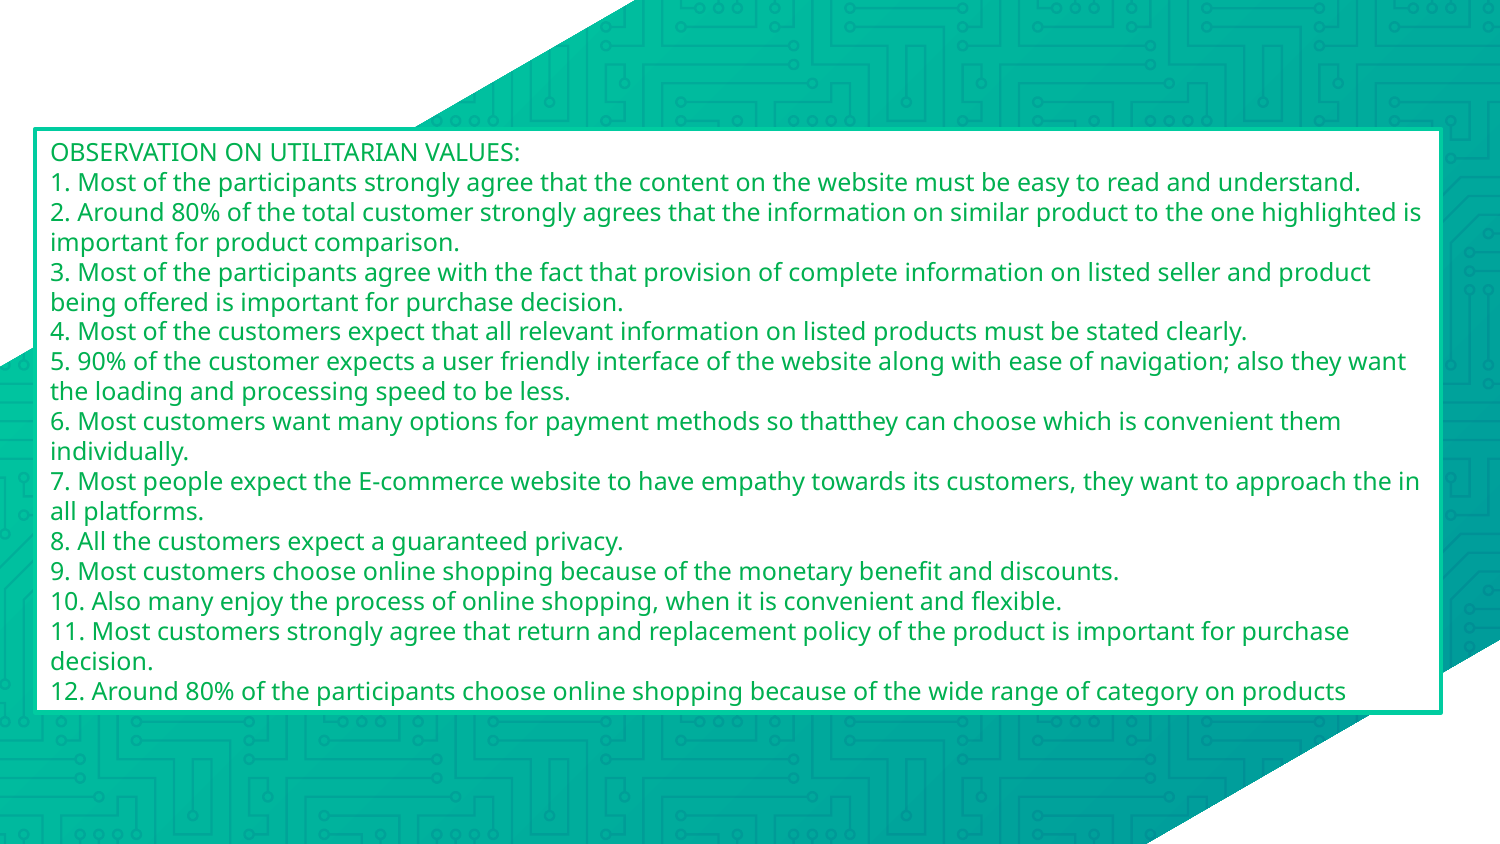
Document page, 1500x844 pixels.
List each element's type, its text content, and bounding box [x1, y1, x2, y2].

text_box OBSERVATION ON UTILITARIAN VALUES: 1. Most of the participants strongly agree that the content on the website must be easy to read and understand. 2. Around 80% of the total customer strongly agrees that the information on similar product to the one highlighted is important for product comparison. 3. Most of the participants agree with the fact that provision of complete information on listed seller and product being offered is important for purchase decision. 4. Most of the customers expect that all relevant information on listed products must be stated clearly. 5. 90% of the customer expects a user friendly interface of the website along with ease of navigation; also they want the loading and processing speed to be less. 6. Most customers want many options for payment methods so thatthey can choose which is convenient them individually. 7. Most people expect the E-commerce website to have empathy towards its customers, they want to approach the in all platforms. 8. All the customers expect a guaranteed privacy. 9. Most customers choose online shopping because of the monetary benefit and discounts. 10. Also many enjoy the process of online shopping, when it is convenient and flexible. 11. Most customers strongly agree that return and replacement policy of the product is important for purchase decision. 12. Around 80% of the participants choose online shopping because of the wide range of category on products [33, 127, 1443, 715]
